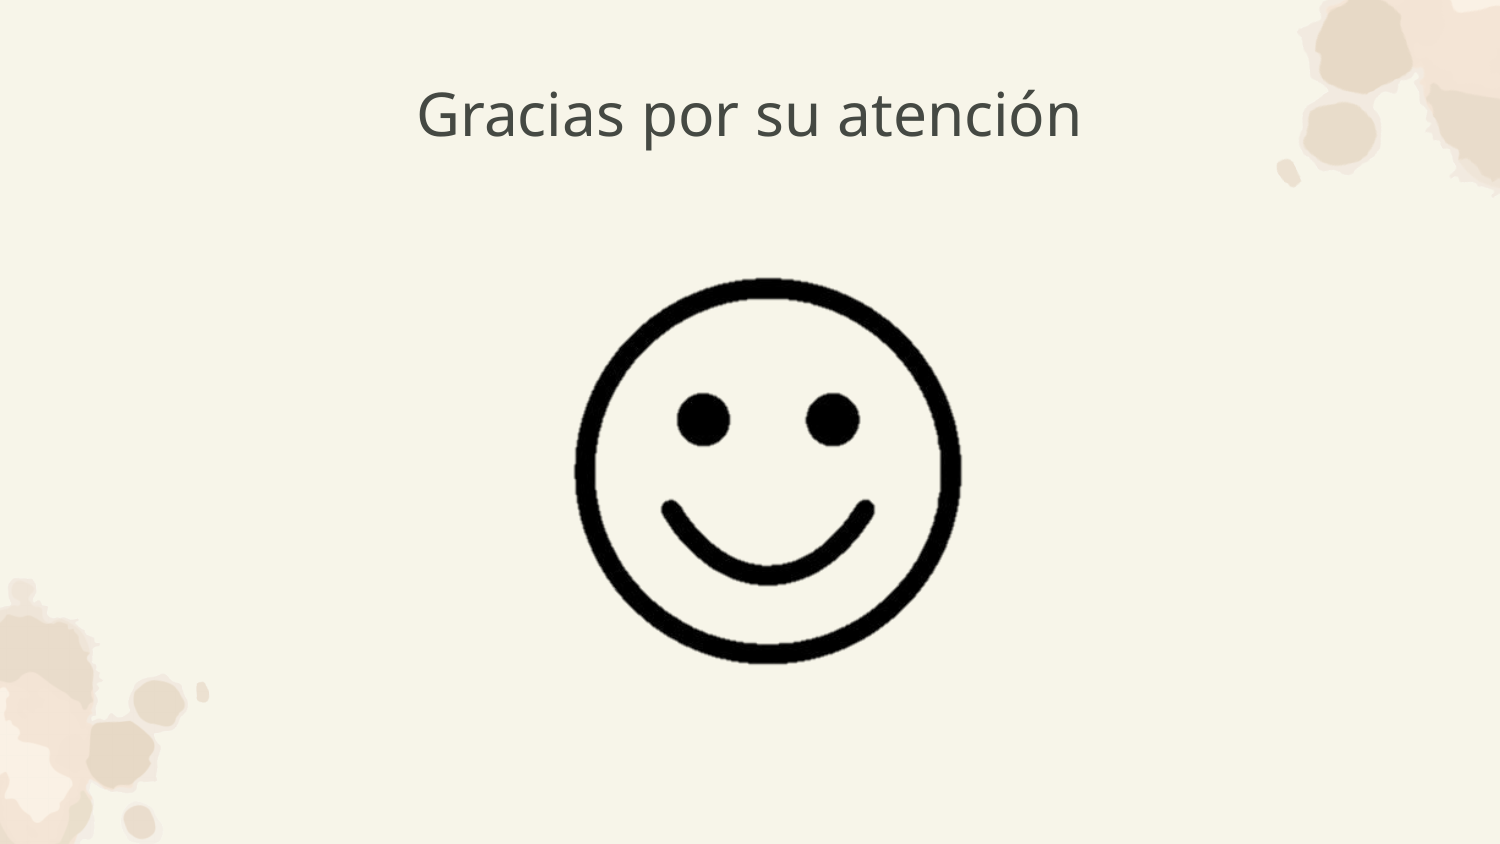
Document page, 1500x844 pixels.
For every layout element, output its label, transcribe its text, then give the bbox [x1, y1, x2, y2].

picture [1167, 0, 1500, 422]
title Gracias por su atención [116, 60, 1383, 155]
picture [0, 499, 233, 844]
picture [478, 249, 1059, 844]
